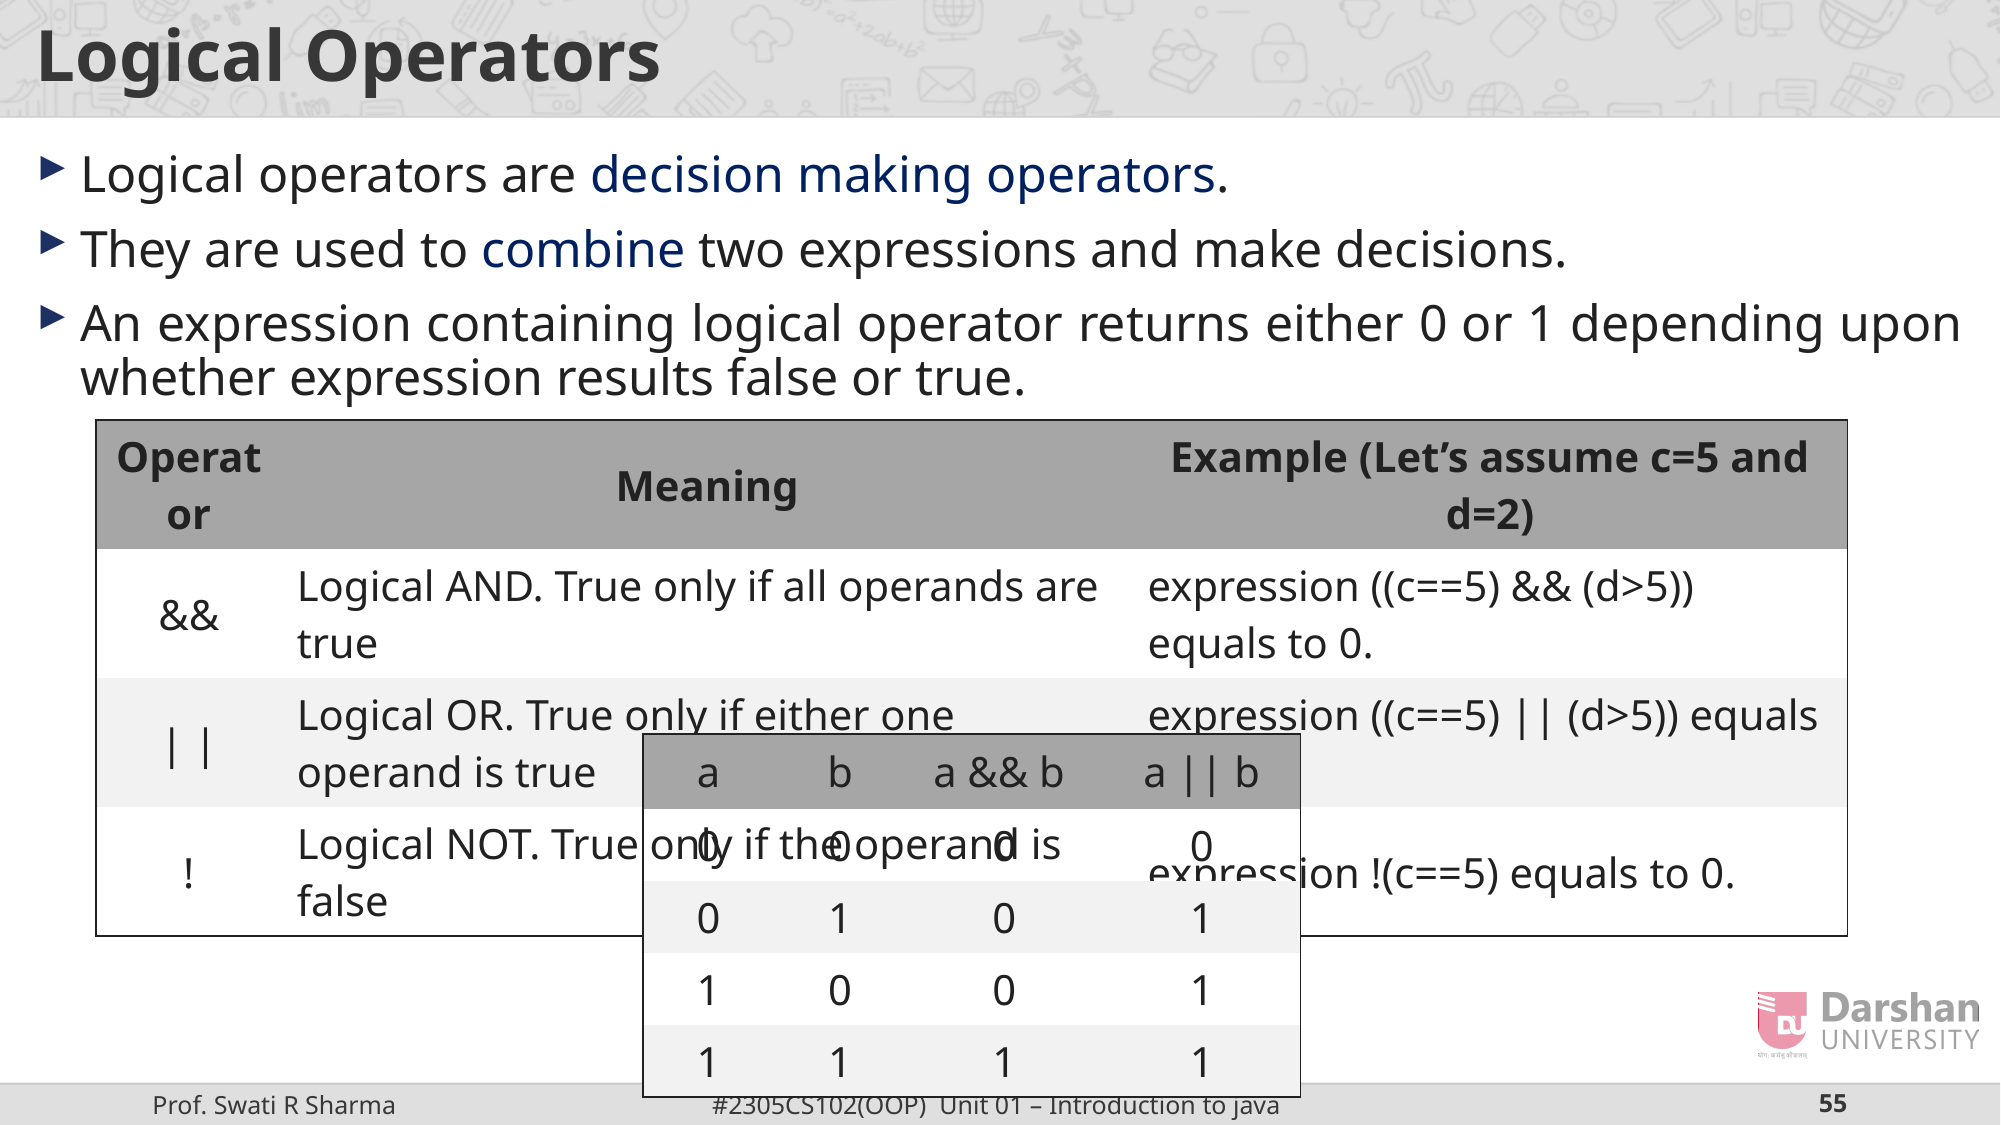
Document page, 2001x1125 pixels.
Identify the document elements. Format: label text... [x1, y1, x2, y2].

table_cell 1 [906, 1025, 1103, 1096]
table_header Meaning [282, 421, 1133, 549]
table_cell 0 [774, 953, 906, 1025]
table_cell | | [97, 678, 282, 807]
table_cell ! [97, 807, 282, 935]
table_header a || b [1103, 735, 1300, 809]
table_cell Logical AND. True only if all operands are true [282, 549, 1133, 678]
table_header a && b [906, 735, 1103, 809]
table_cell Logical NOT. True only if the operand is false [282, 807, 642, 935]
table_cell expression ((c==5) && (d>5)) equals to 0. [1133, 549, 1847, 678]
table_cell expression ((c==5) || (d>5)) equals to 1. [1133, 678, 1847, 807]
table_cell 0 [644, 809, 774, 881]
table_header a [644, 735, 774, 809]
table_header b [774, 735, 906, 809]
table_cell 1 [644, 1025, 774, 1096]
table_cell expression !(c==5) equals to 0. [1301, 807, 1847, 935]
table_header Example (Let’s assume c=5 and d=2) [1133, 421, 1847, 549]
table_header Operator [97, 421, 282, 549]
title Logical Operators [0, 0, 2000, 117]
table_cell Logical OR. True only if either one operand is true [282, 678, 1133, 807]
table_cell a < b [1758, 992, 1979, 1059]
table_cell 1 [774, 1025, 906, 1096]
table_cell 0 [774, 809, 906, 881]
table_cell 0 [1103, 809, 1300, 881]
list Logical operators are decision making operators. They are used to combine two expressions and make decisions. An expression containing logical operator returns either 0 or 1 depending upon whether expression results false or true. [21, 141, 1979, 407]
table_cell 1 [1103, 953, 1300, 1025]
table_cell 0 [644, 881, 774, 953]
table_cell 0 [906, 953, 1103, 1025]
table_cell 1 [774, 881, 906, 953]
table_cell 1 [1103, 881, 1300, 953]
table_cell && [97, 549, 282, 678]
table_cell 0 [906, 881, 1103, 953]
table_cell 1 [644, 953, 774, 1025]
table_cell 0 [906, 809, 1103, 881]
table_cell 1 [1103, 1025, 1300, 1096]
